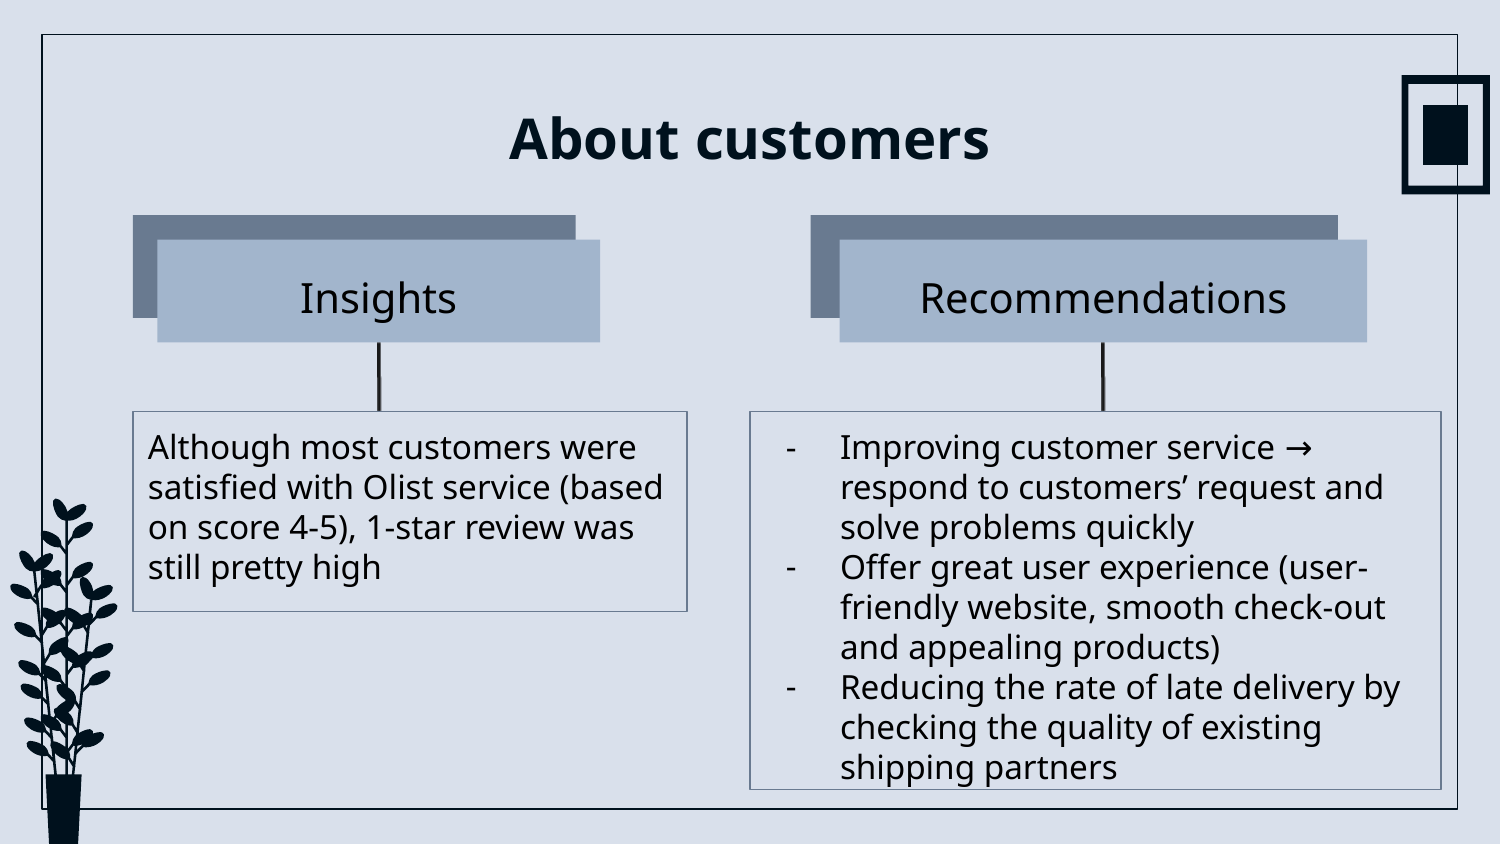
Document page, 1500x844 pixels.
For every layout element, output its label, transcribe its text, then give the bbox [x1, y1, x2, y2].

text_box [810, 215, 1338, 318]
text_box [839, 239, 1368, 343]
text_box Recommendations [864, 256, 1343, 326]
text_box Insights [247, 256, 511, 326]
picture [1100, 342, 1107, 412]
title About customers [118, 88, 1382, 183]
text_box [157, 239, 601, 343]
text_box Although most customers were satisfied with Olist service (based on score 4-5), 1-star review was still pretty high [132, 411, 687, 612]
text_box [132, 215, 576, 318]
picture [376, 342, 383, 412]
text_box Improving customer service → respond to customers’ request and solve problems quickly Offer great user experience (user-friendly website, smooth check-out and appealing products) Reducing the rate of late delivery by checking the quality of existing shipping partners [750, 411, 1442, 790]
